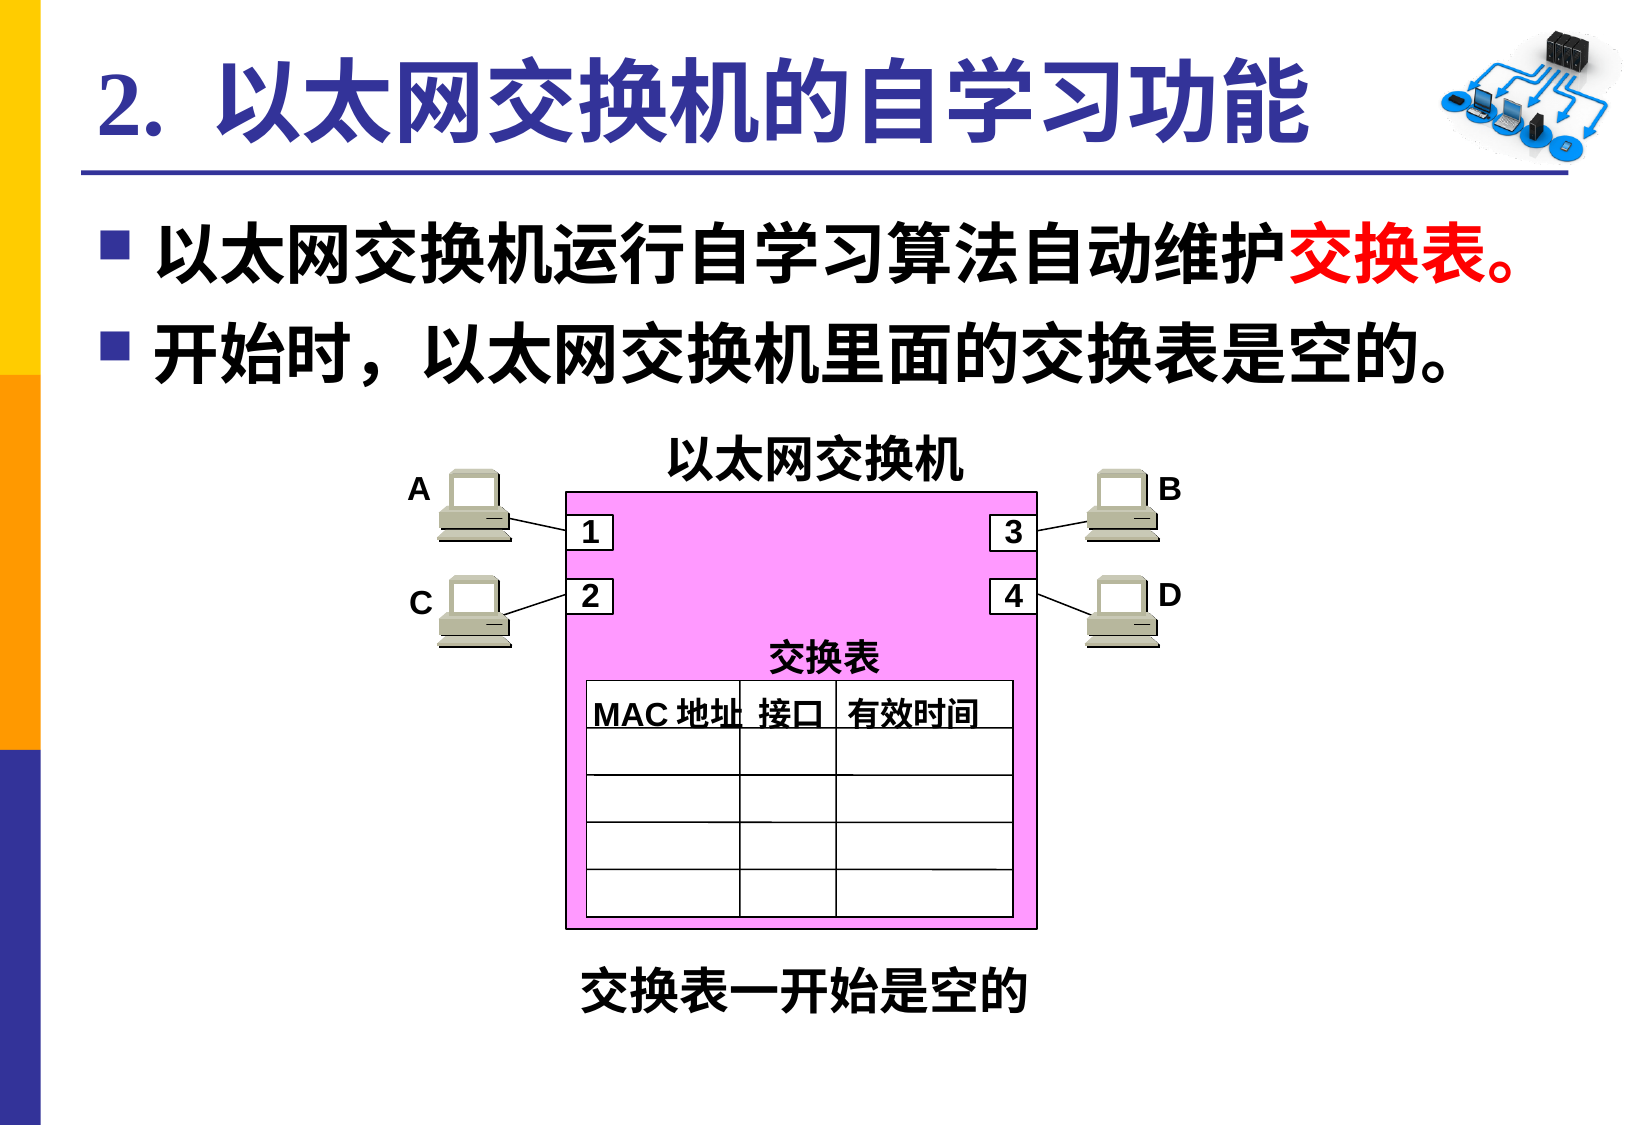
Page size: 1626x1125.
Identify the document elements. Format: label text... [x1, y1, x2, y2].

title 2. 以太网交换机的自学习功能 [81, 30, 1569, 161]
picture [1438, 30, 1624, 165]
list 以太网交换机运行自学习算法自动维护交换表。 开始时，以太网交换机里面的交换表是空的。 [81, 196, 1569, 1006]
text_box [391, 420, 1198, 1029]
